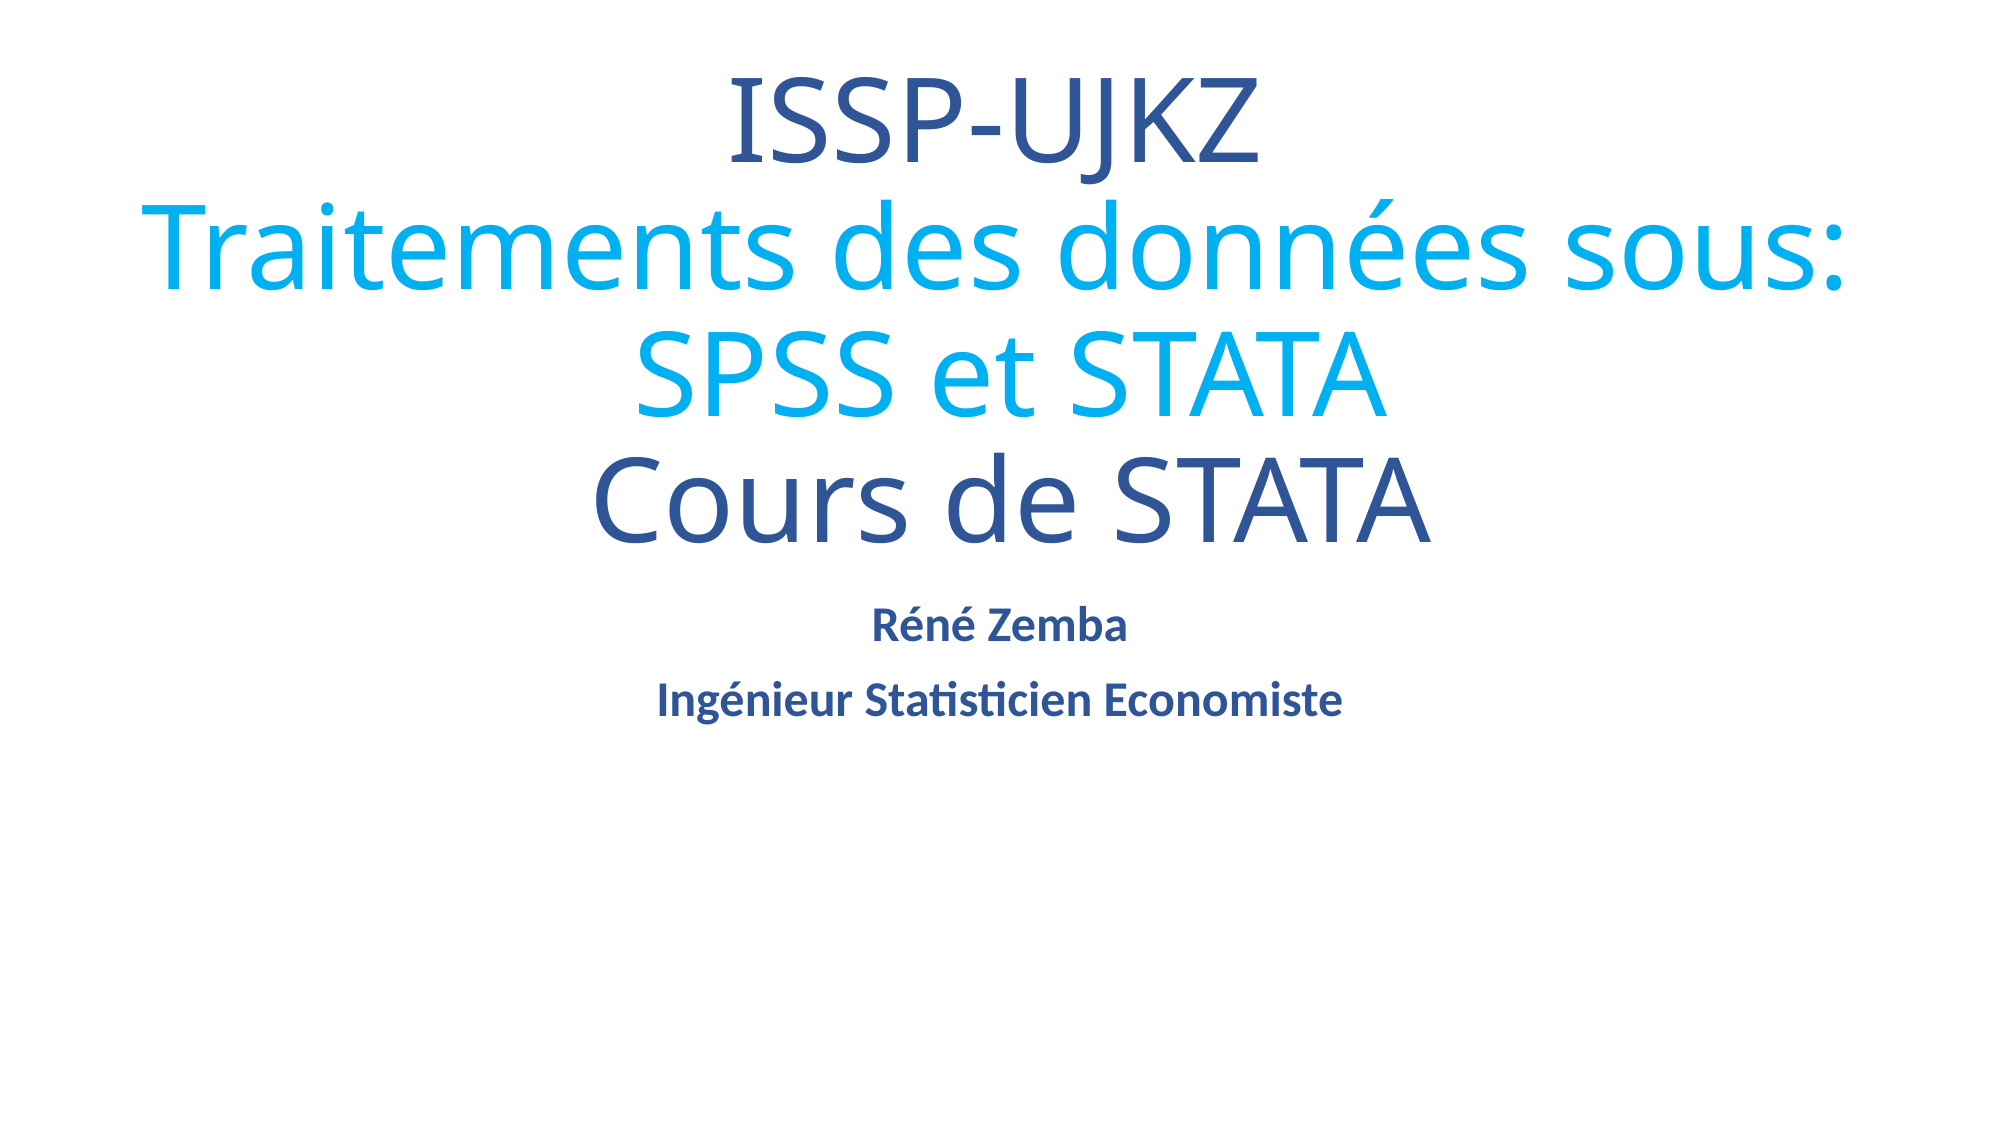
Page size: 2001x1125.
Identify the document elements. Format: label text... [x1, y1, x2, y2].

subtitle Réné Zemba Ingénieur Statisticien Economiste [249, 590, 1750, 863]
title ISSP-UJKZ Traitements des données sous: SPSS et STATA Cours de STATA [106, 43, 1915, 576]
